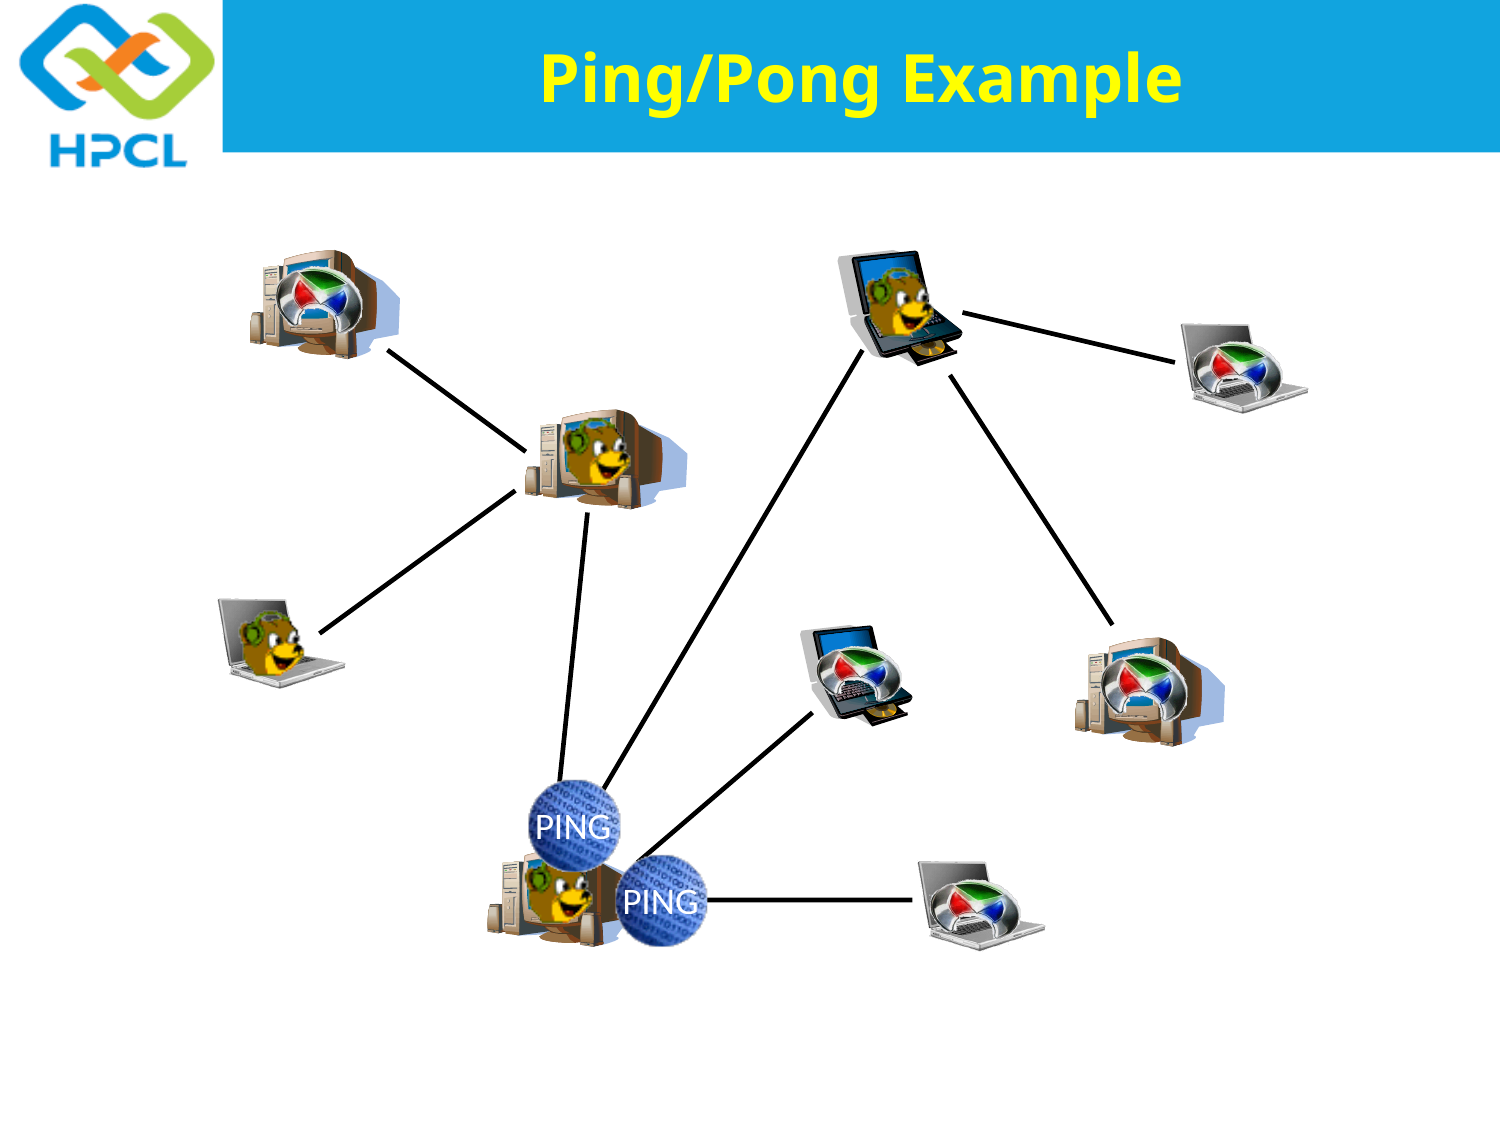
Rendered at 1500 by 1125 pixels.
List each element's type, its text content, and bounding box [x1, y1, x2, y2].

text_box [212, 249, 1313, 976]
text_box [512, 774, 635, 880]
title Ping/Pong Example [222, 0, 1500, 153]
picture [11, 0, 223, 176]
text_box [599, 849, 723, 955]
